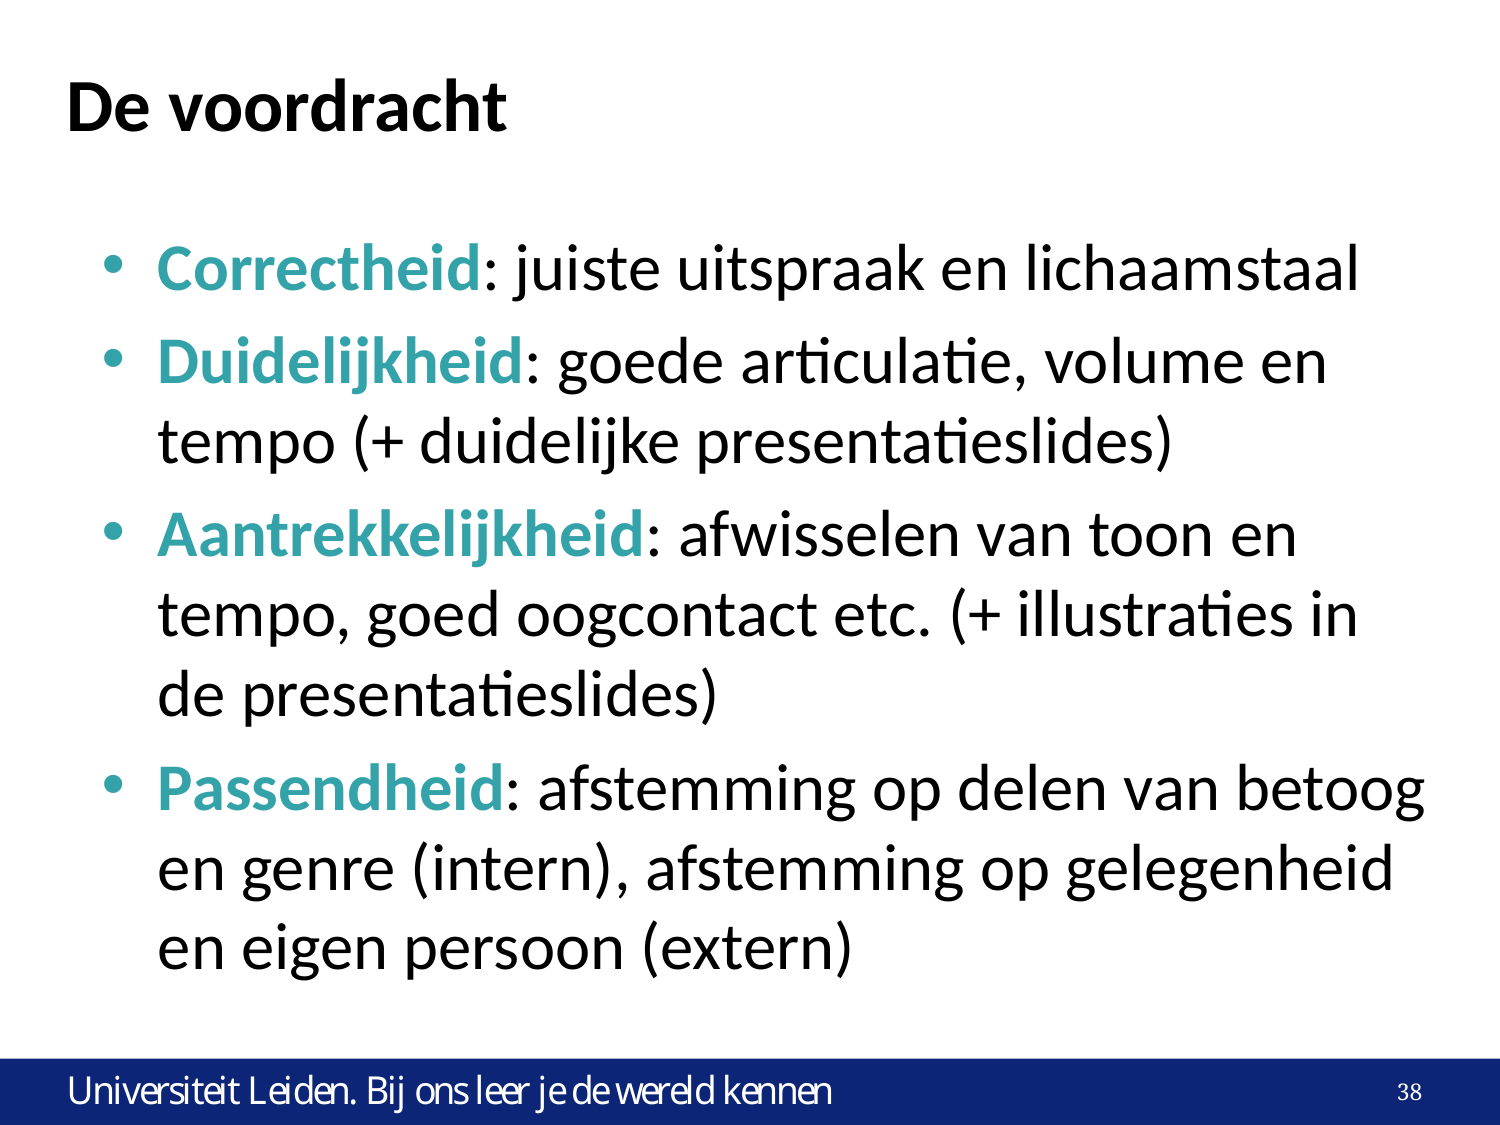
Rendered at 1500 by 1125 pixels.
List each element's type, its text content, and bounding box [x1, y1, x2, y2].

text_box Correctheid: juiste uitspraak en lichaamstaal Duidelijkheid: goede articulatie, volume en tempo (+ duidelijke presentatieslides) Aantrekkelijkheid: afwisselen van toon en tempo, goed oogcontact etc. (+ illustraties in de presentatieslides) Passendheid: afstemming op delen van betoog en genre (intern), afstemming op gelegenheid en eigen persoon (extern) [86, 216, 1459, 959]
title De voordracht [66, 66, 1434, 138]
